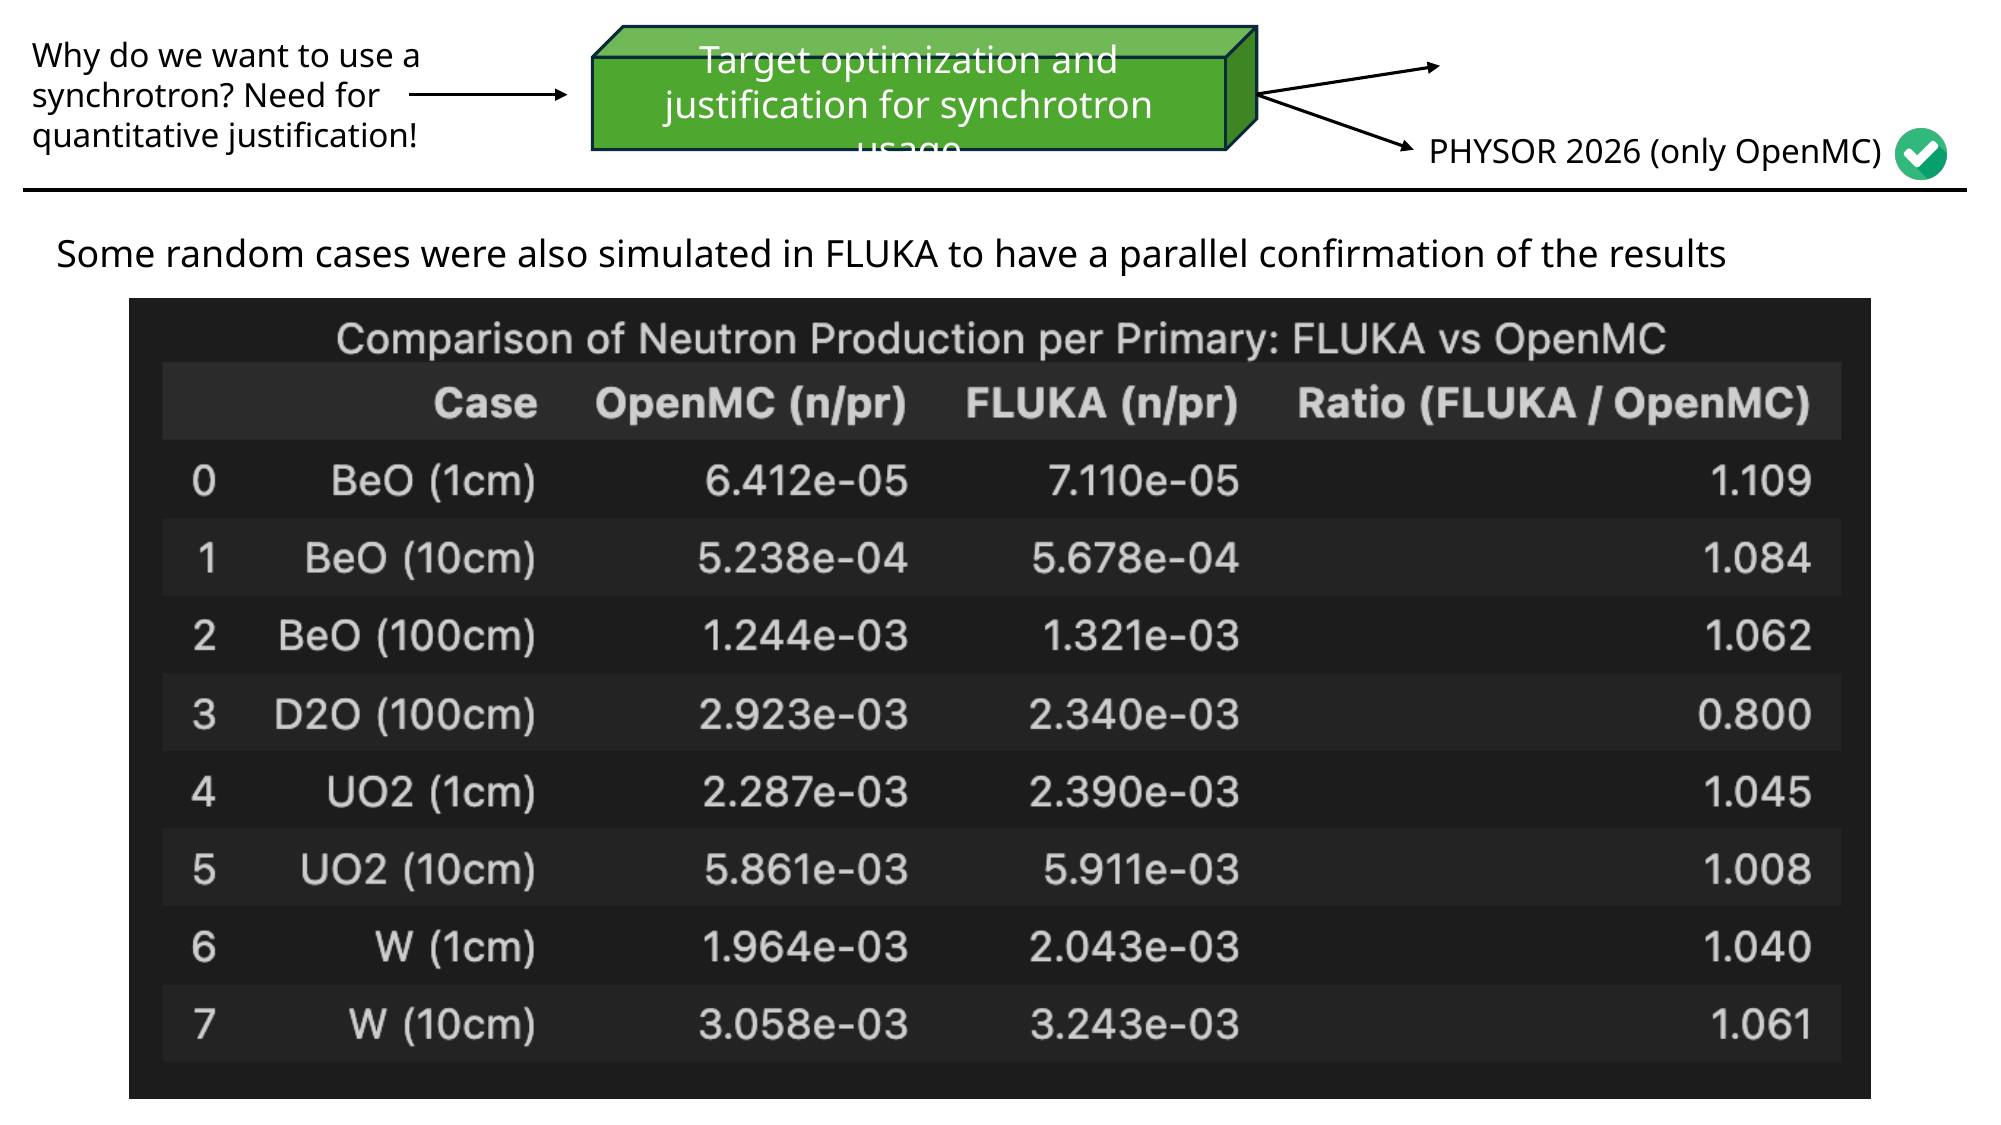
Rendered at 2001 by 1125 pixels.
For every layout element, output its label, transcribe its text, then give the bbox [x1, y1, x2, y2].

picture [128, 297, 1871, 1099]
text_box Why do we want to use a synchrotron? Need for quantitative justification! [17, 26, 493, 161]
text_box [1256, 95, 1415, 151]
text_box Some random cases were also simulated in FLUKA to have a parallel confirmation of the results [41, 222, 1947, 283]
text_box PHYSOR 2026 (only OpenMC) [1413, 82, 1906, 178]
text_box Target optimization and justification for synchrotron usage [590, 24, 1259, 152]
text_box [1256, 65, 1441, 95]
picture [1895, 128, 1947, 180]
